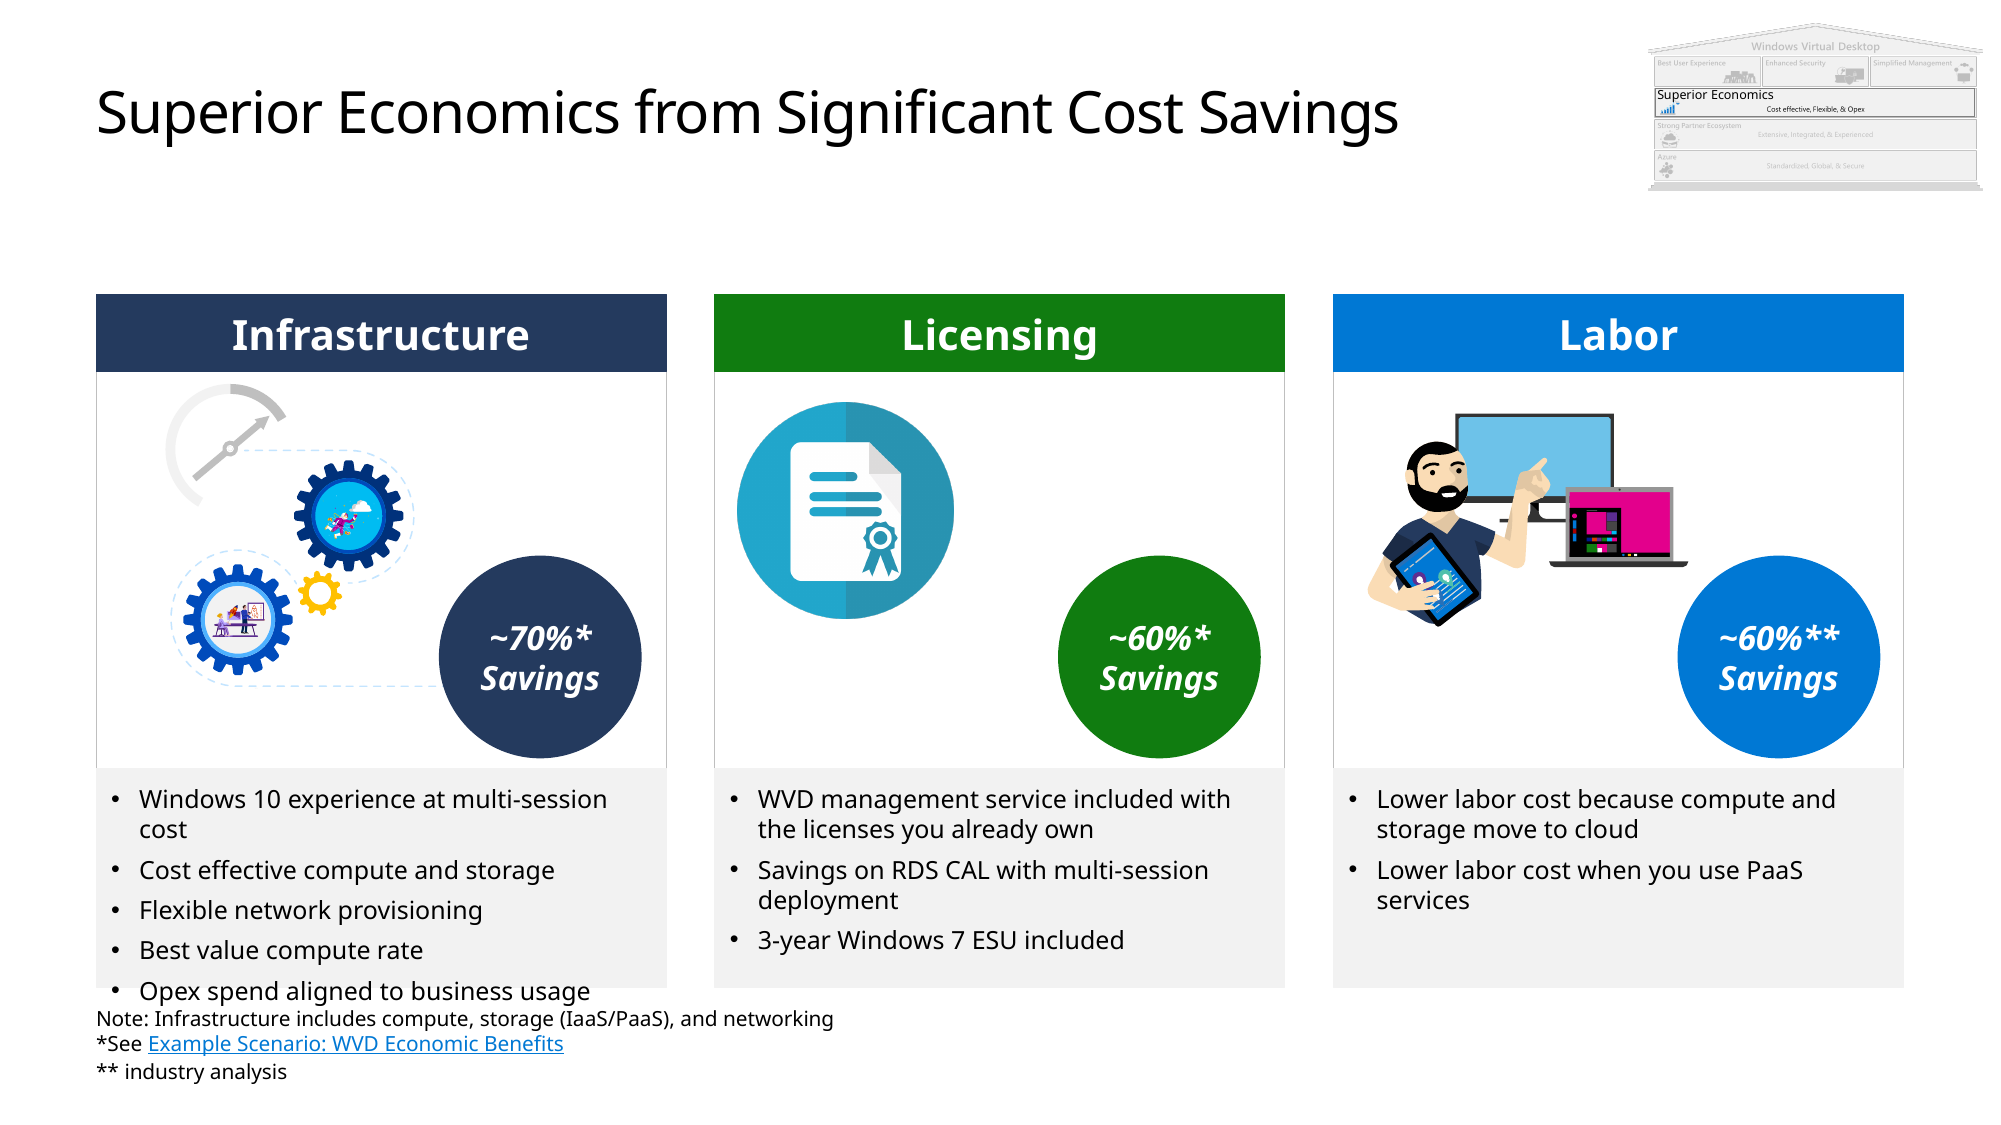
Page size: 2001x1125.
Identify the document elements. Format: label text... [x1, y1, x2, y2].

text_box ~60%* Savings [1057, 554, 1262, 760]
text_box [165, 383, 451, 689]
text_box Labor [1333, 294, 1904, 372]
text_box ~60%** Savings [1676, 554, 1882, 760]
text_box Windows 10 experience at multi-session cost Cost effective compute and storage Flexible network provisioning Best value compute rate Opex spend aligned to business usage [96, 768, 667, 988]
text_box Note: Infrastructure includes compute, storage (IaaS/PaaS), and networking *See Example Scenario: WVD Economic Benefits ** industry analysis [96, 1005, 1904, 1082]
text_box Licensing [714, 294, 1285, 372]
text_box [1333, 372, 1904, 768]
text_box WVD management service included with the licenses you already own Savings on RDS CAL with multi-session deployment 3-year Windows 7 ESU included [714, 768, 1285, 988]
title Superior Economics from Significant Cost Savings [96, 75, 1648, 146]
text_box Infrastructure [96, 294, 667, 372]
picture [737, 402, 954, 619]
text_box [96, 372, 667, 768]
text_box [1648, 23, 1983, 191]
text_box Lower labor cost because compute and storage move to cloud Lower labor cost when you use PaaS services [1333, 768, 1904, 988]
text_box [1365, 413, 1689, 628]
text_box ~70%* Savings [443, 554, 643, 760]
text_box [714, 372, 1285, 768]
